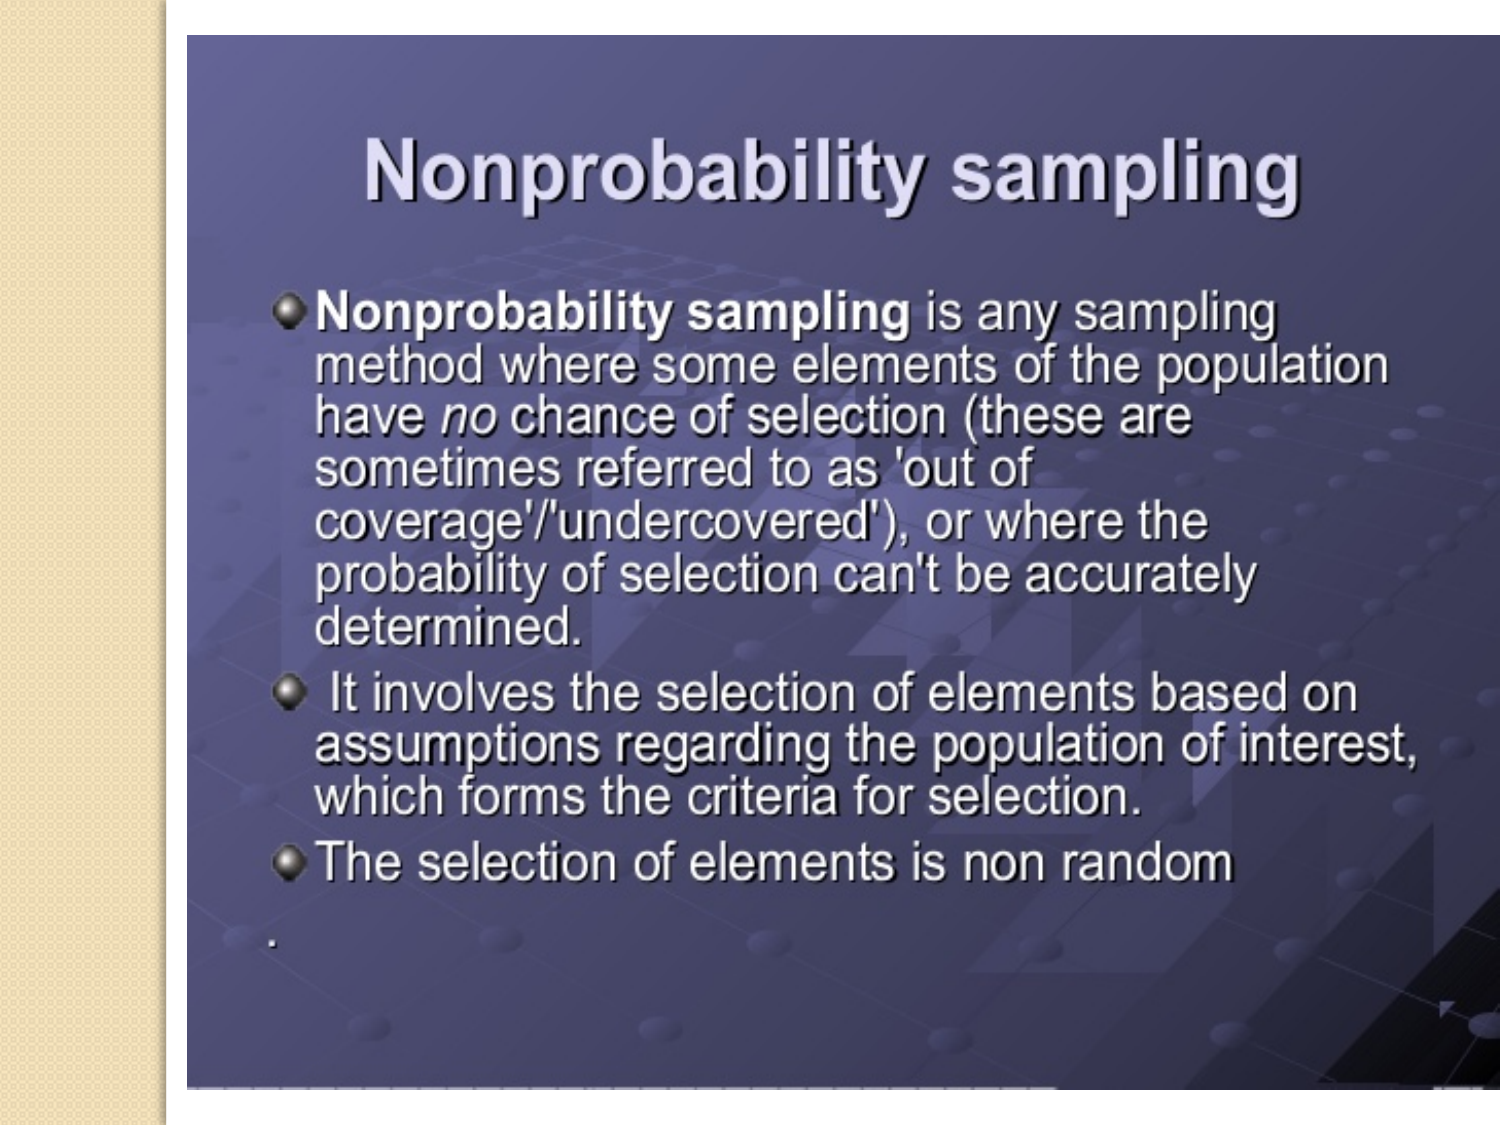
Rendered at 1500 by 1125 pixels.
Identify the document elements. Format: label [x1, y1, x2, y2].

picture [187, 34, 1500, 1091]
